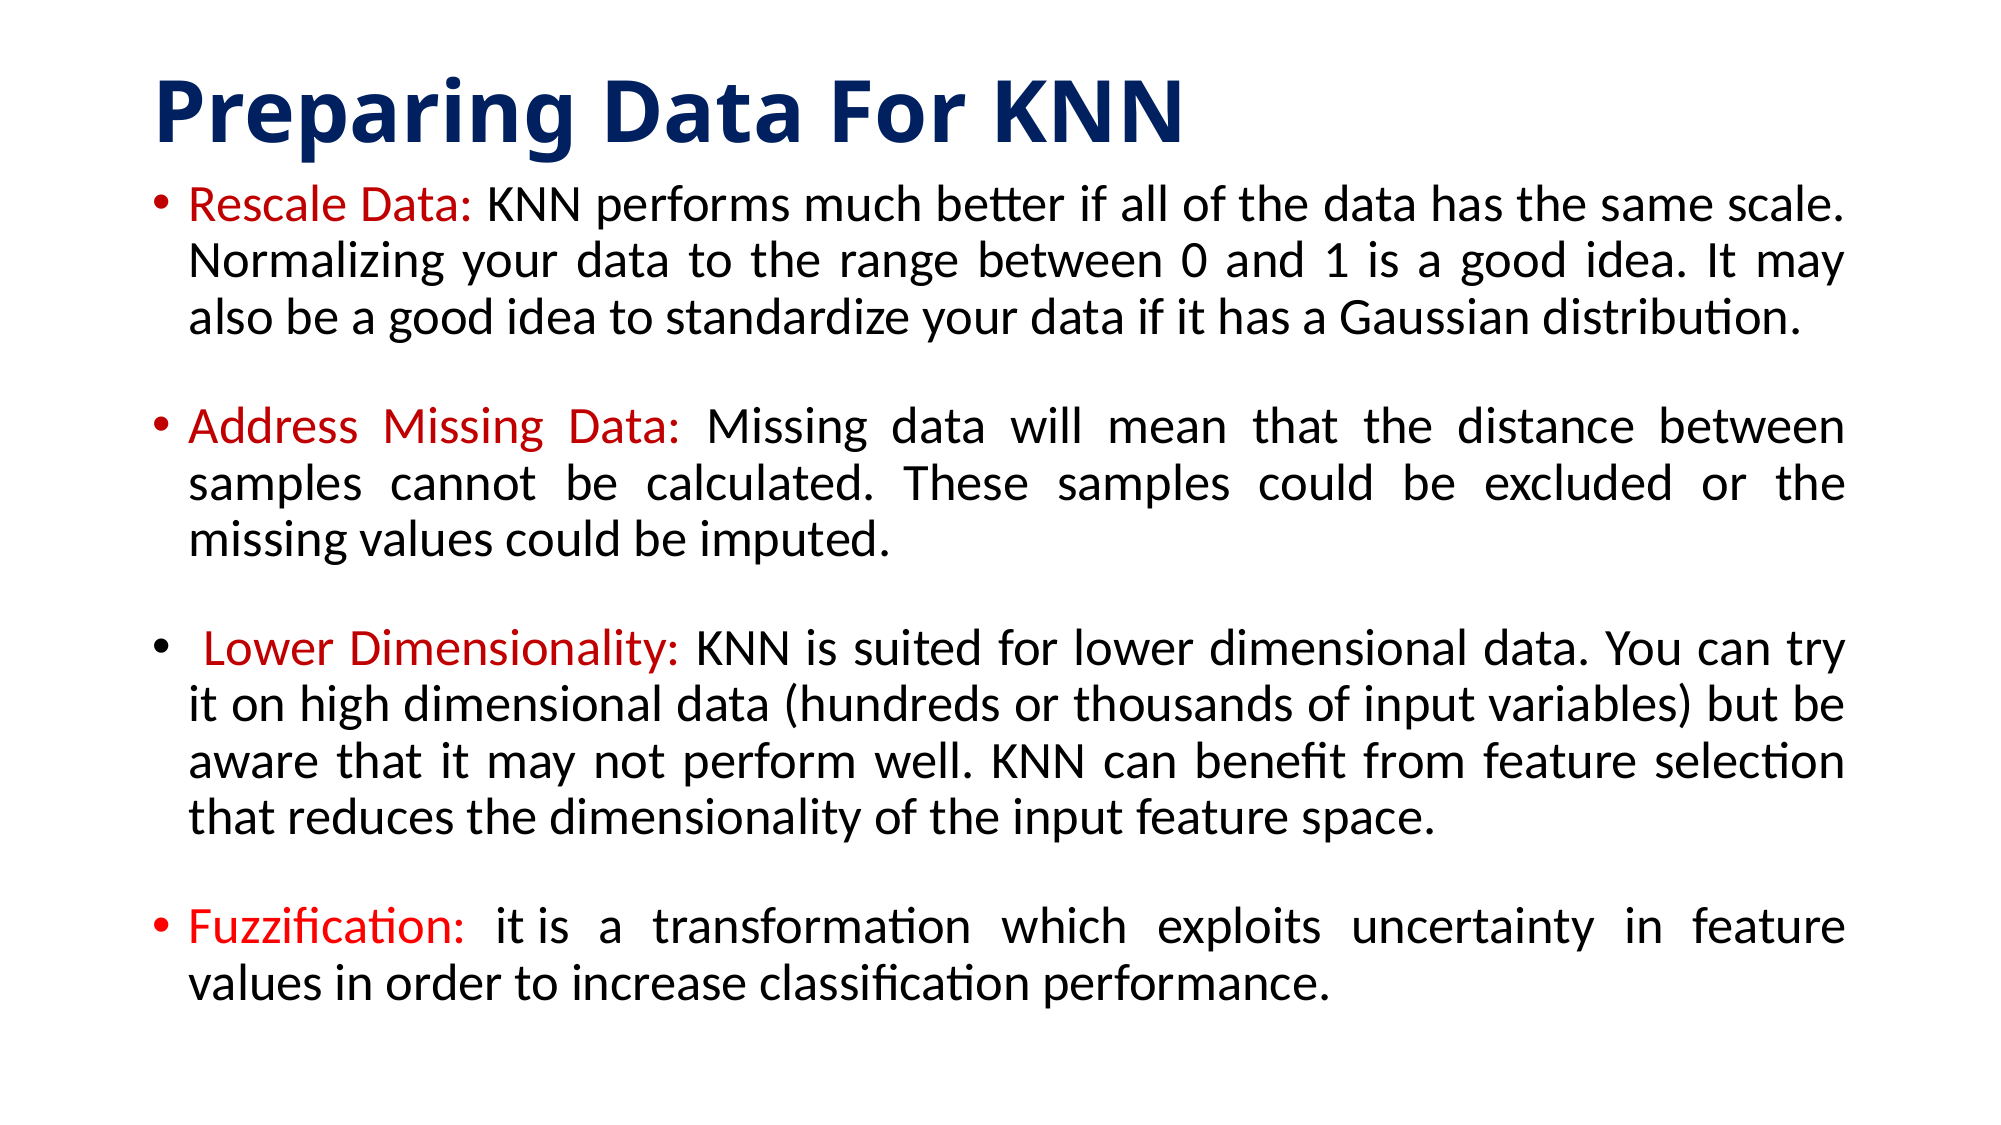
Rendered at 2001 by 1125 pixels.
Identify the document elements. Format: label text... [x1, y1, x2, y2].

title Preparing Data For KNN [137, 59, 1863, 168]
list Rescale Data: KNN performs much better if all of the data has the same scale. Normalizing your data to the range between 0 and 1 is a good idea. It may also be a good idea to standardize your data if it has a Gaussian distribution. Address Missing Data: Missing data will mean that the distance between samples cannot be calculated. These samples could be excluded or the missing values could be imputed. Lower Dimensionality: KNN is suited for lower dimensional data. You can try it on high dimensional data (hundreds or thousands of input variables) but be aware that it may not perform well. KNN can benefit from feature selection that reduces the dimensionality of the input feature space. Fuzzification: it is a transformation which exploits uncertainty in feature values in order to increase classification performance. [137, 168, 1863, 1041]
